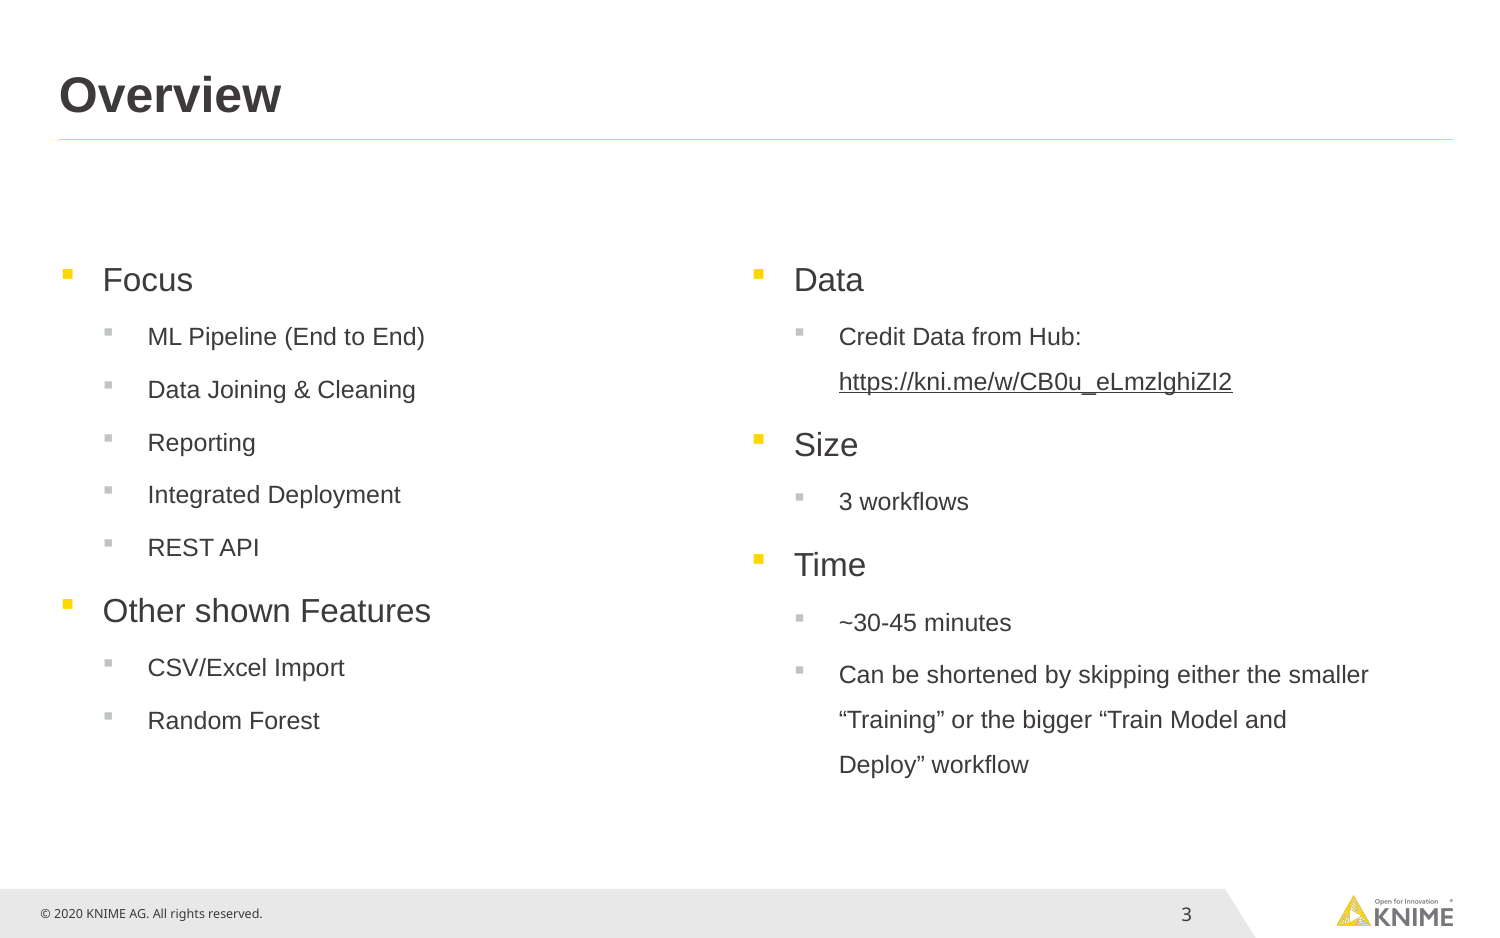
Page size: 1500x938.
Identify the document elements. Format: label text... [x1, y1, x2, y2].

list Focus ML Pipeline (End to End) Data Joining & Cleaning Reporting Integrated Deployment REST API Other shown Features CSV/Excel Import Random Forest [58, 238, 685, 835]
text_box Data Credit Data from Hub: https://kni.me/w/CB0u_eLmzlghiZI2 Size 3 workflows Time ~30-45 minutes Can be shortened by skipping either the smaller “Training” or the bigger “Train Model and Deploy” workflow [749, 238, 1376, 835]
title Overview [58, 60, 1453, 125]
